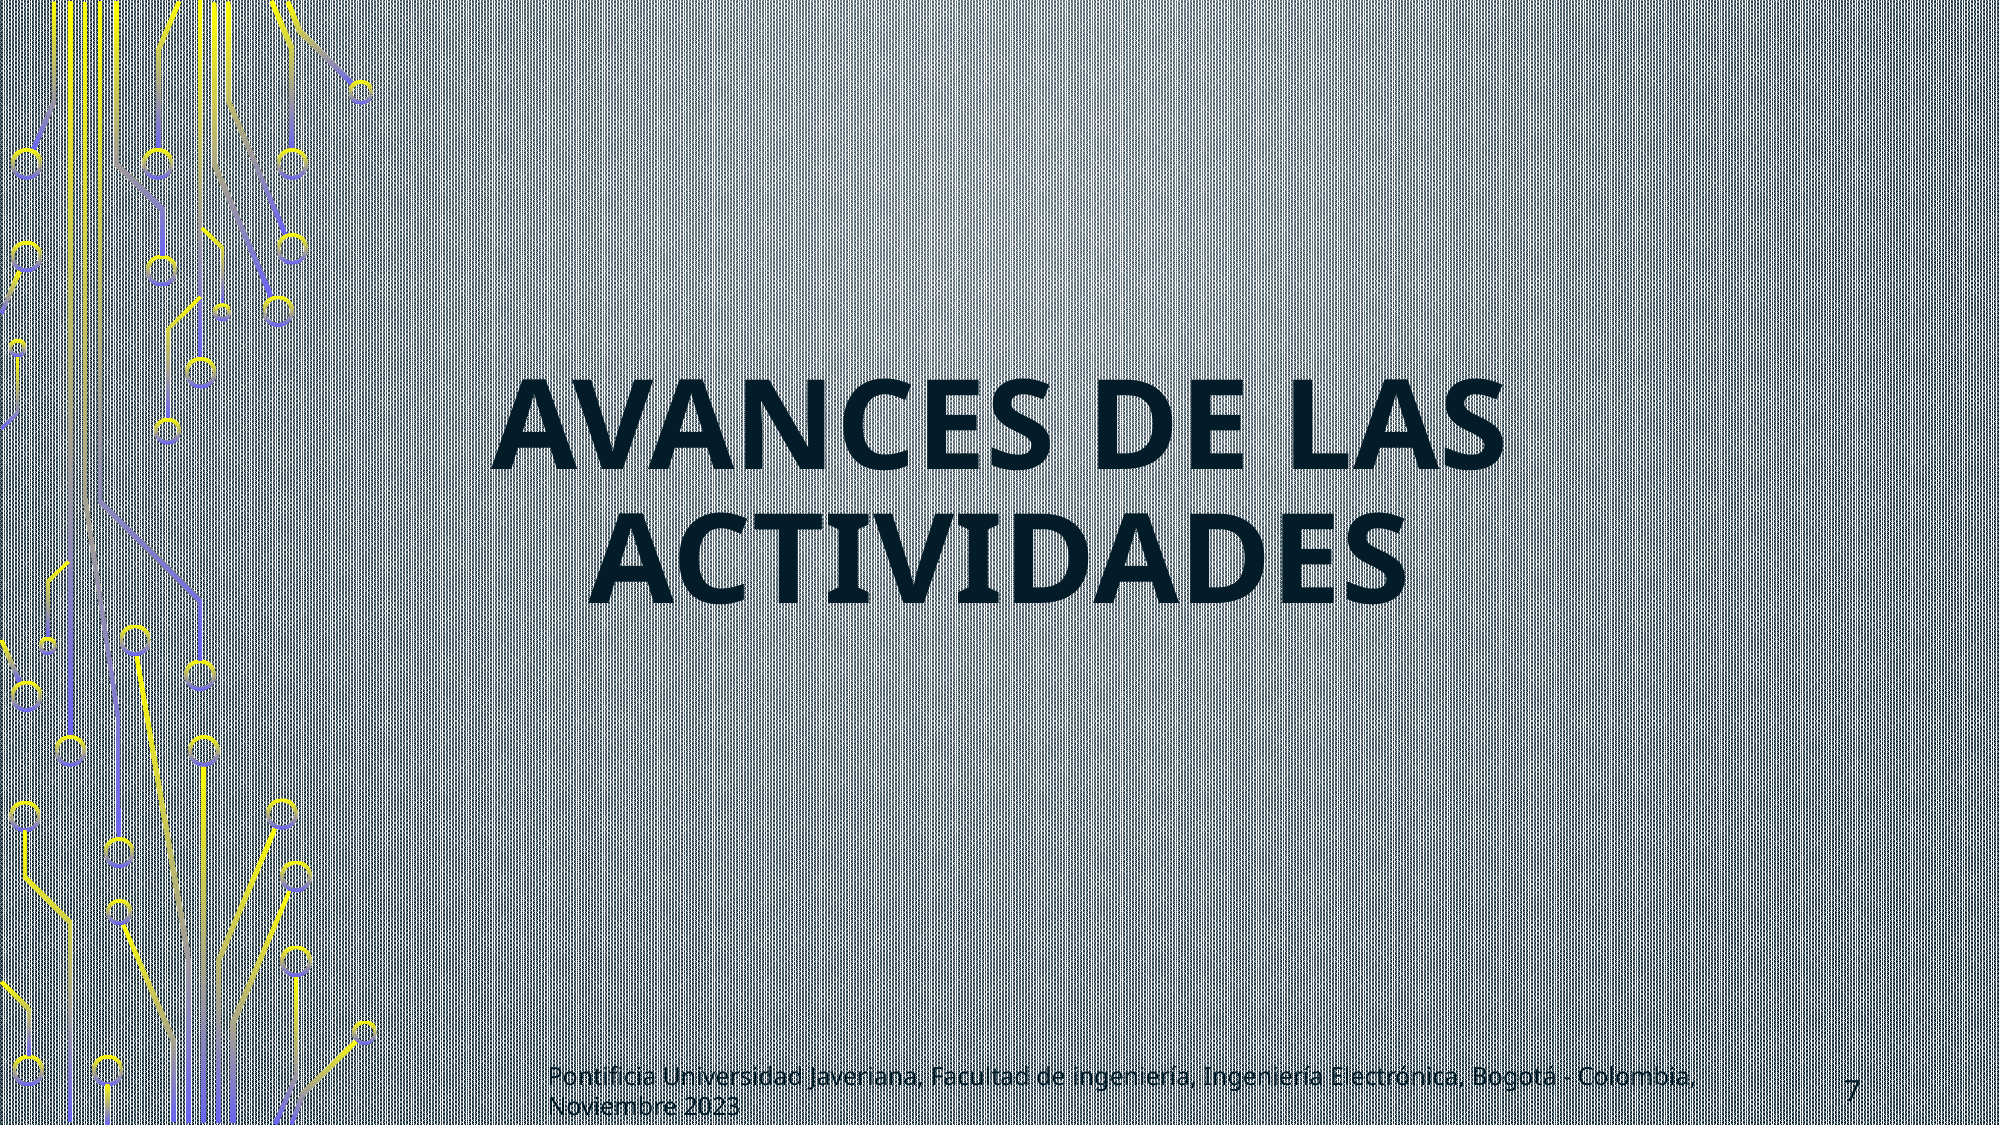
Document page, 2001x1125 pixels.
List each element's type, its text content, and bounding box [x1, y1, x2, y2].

text_box [151, 434, 1849, 651]
slide_number 7 [1614, 1058, 1877, 1125]
text_box Avances de las actividades [314, 293, 1686, 638]
footer Pontificia Universidad Javeriana, Facultad de ingeniería, Ingeniería Electrónica, Bogotá - Colombia, Noviembre 2023 [532, 1057, 1777, 1124]
